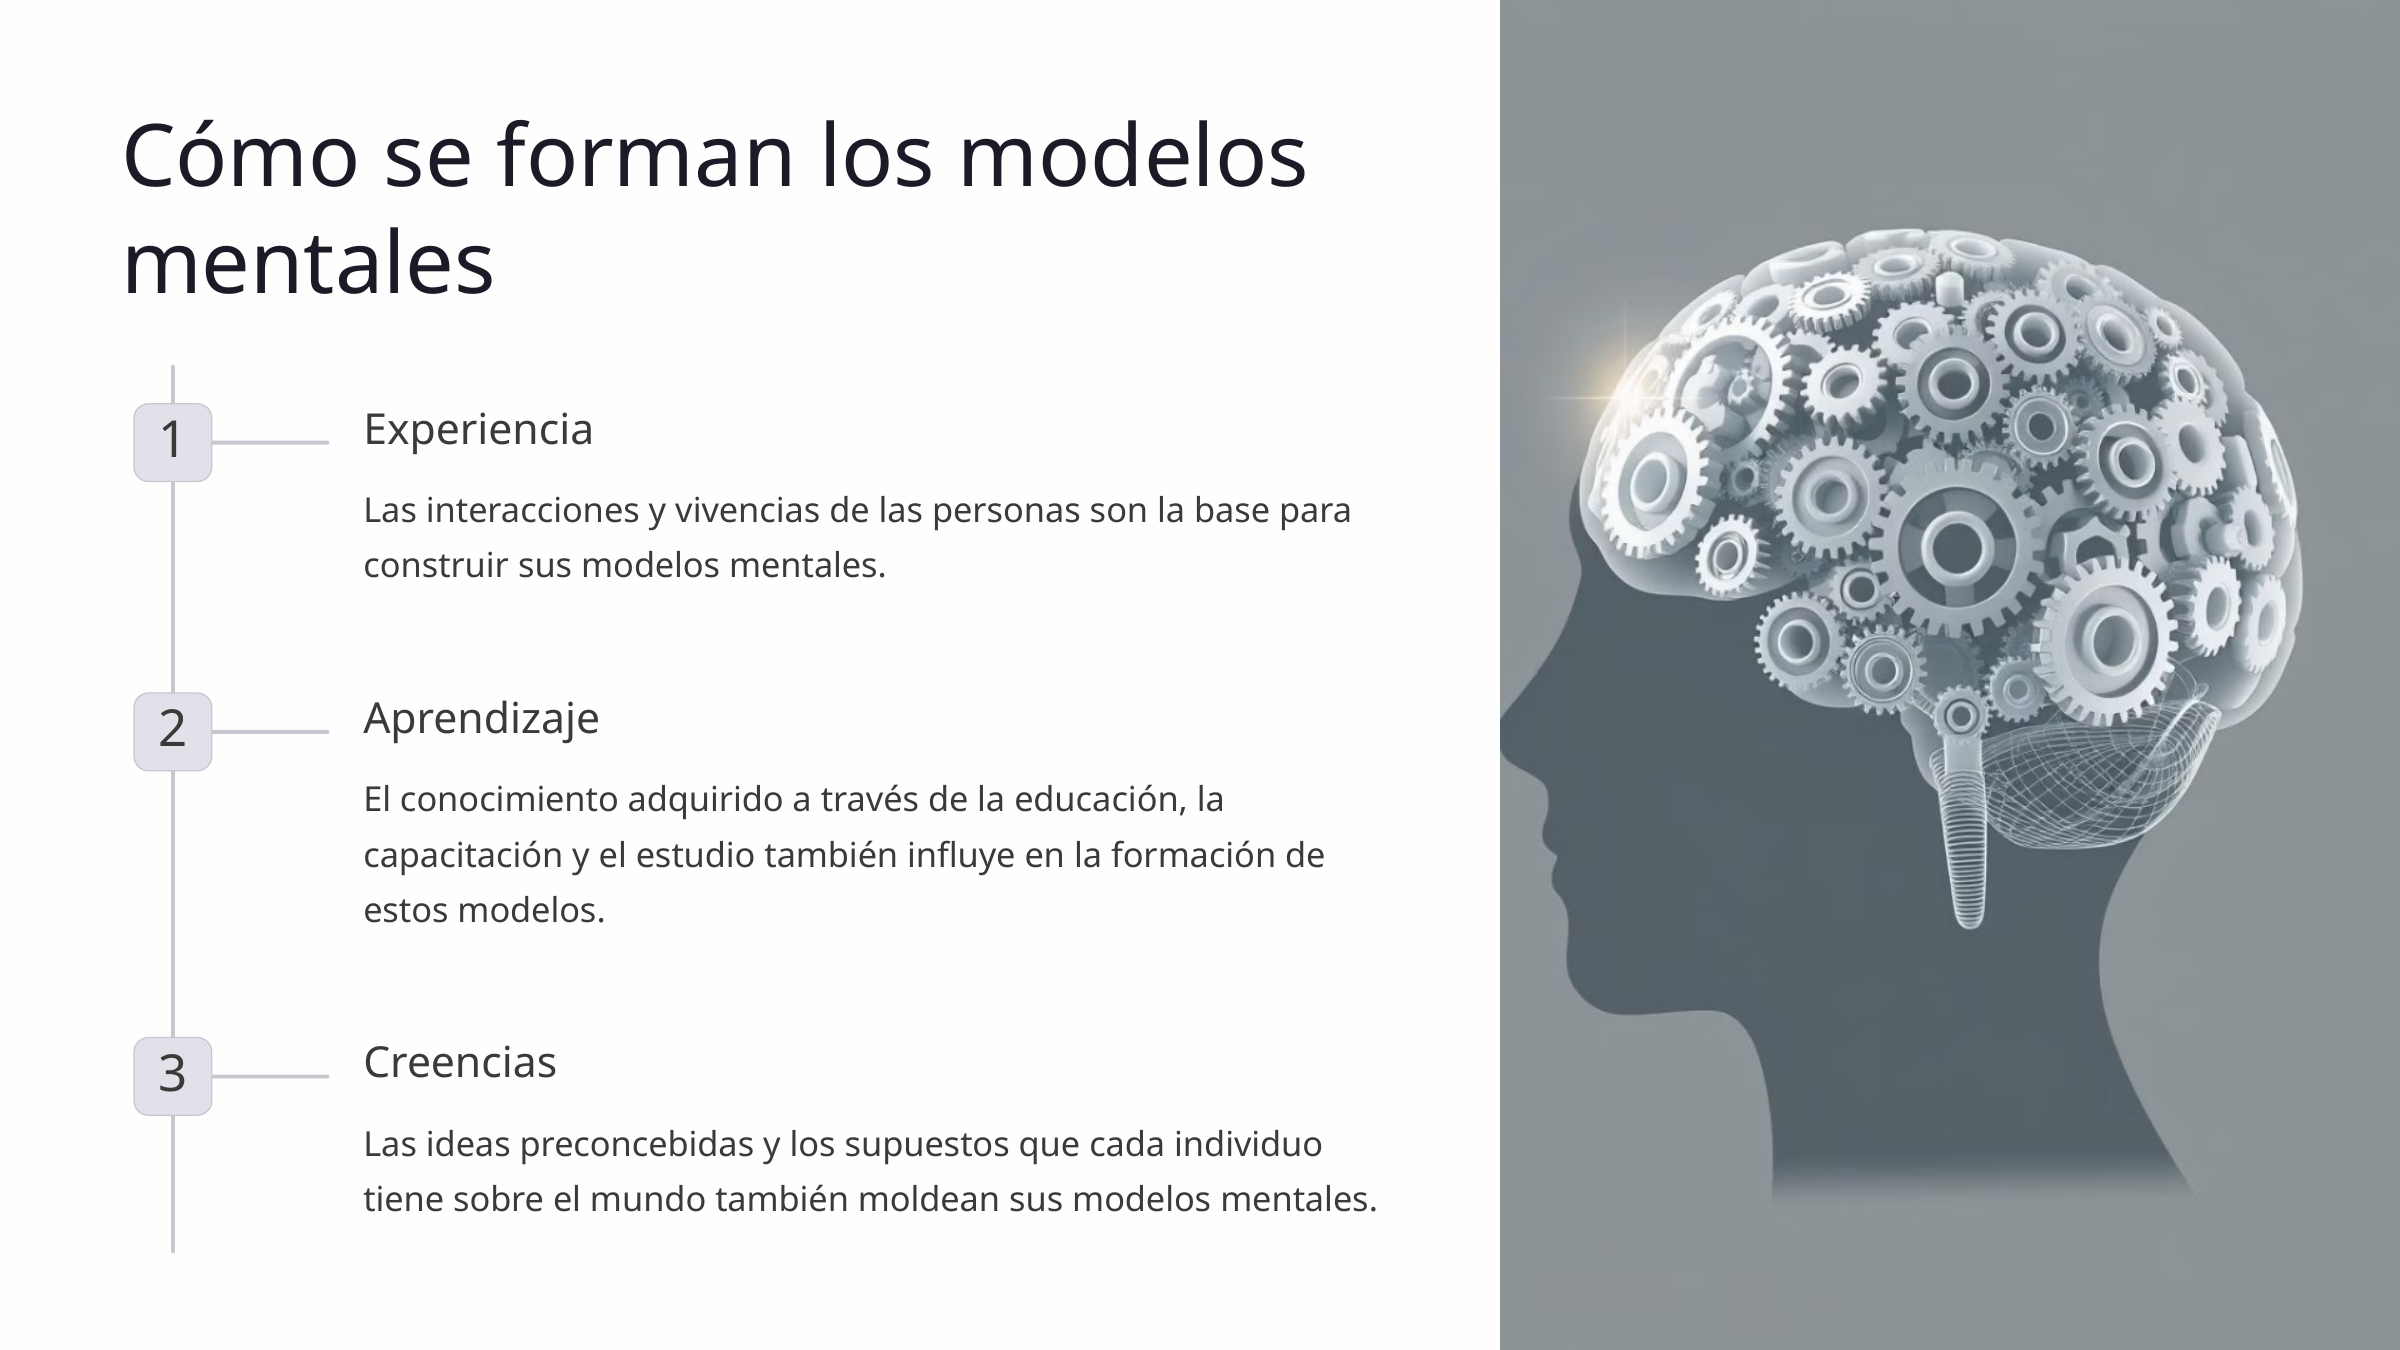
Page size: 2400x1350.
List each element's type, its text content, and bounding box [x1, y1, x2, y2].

text_box 2 [159, 705, 187, 758]
text_box [133, 403, 212, 482]
text_box [212, 729, 330, 734]
text_box [171, 364, 175, 403]
text_box [212, 440, 330, 445]
text_box [171, 771, 175, 1037]
text_box [212, 1074, 330, 1079]
text_box Experiencia [363, 399, 796, 454]
text_box Creencias [363, 1033, 796, 1088]
text_box [133, 1037, 212, 1116]
text_box Aprendizaje [363, 688, 796, 743]
text_box Las ideas preconcebidas y los supuestos que cada individuo tiene sobre el mundo también moldean sus modelos mentales. [363, 1107, 1379, 1219]
picture [1499, 0, 2400, 1350]
text_box [171, 482, 175, 692]
text_box 1 [161, 416, 184, 469]
text_box Las interacciones y vivencias de las personas son la base para construir sus modelos mentales. [363, 474, 1379, 585]
text_box [171, 1116, 175, 1254]
text_box Cómo se forman los modelos mentales [121, 96, 1379, 313]
text_box 3 [159, 1050, 187, 1103]
text_box El conocimiento adquirido a través de la educación, la capacitación y el estudio también influye en la formación de estos modelos. [363, 763, 1379, 930]
text_box [133, 692, 212, 771]
